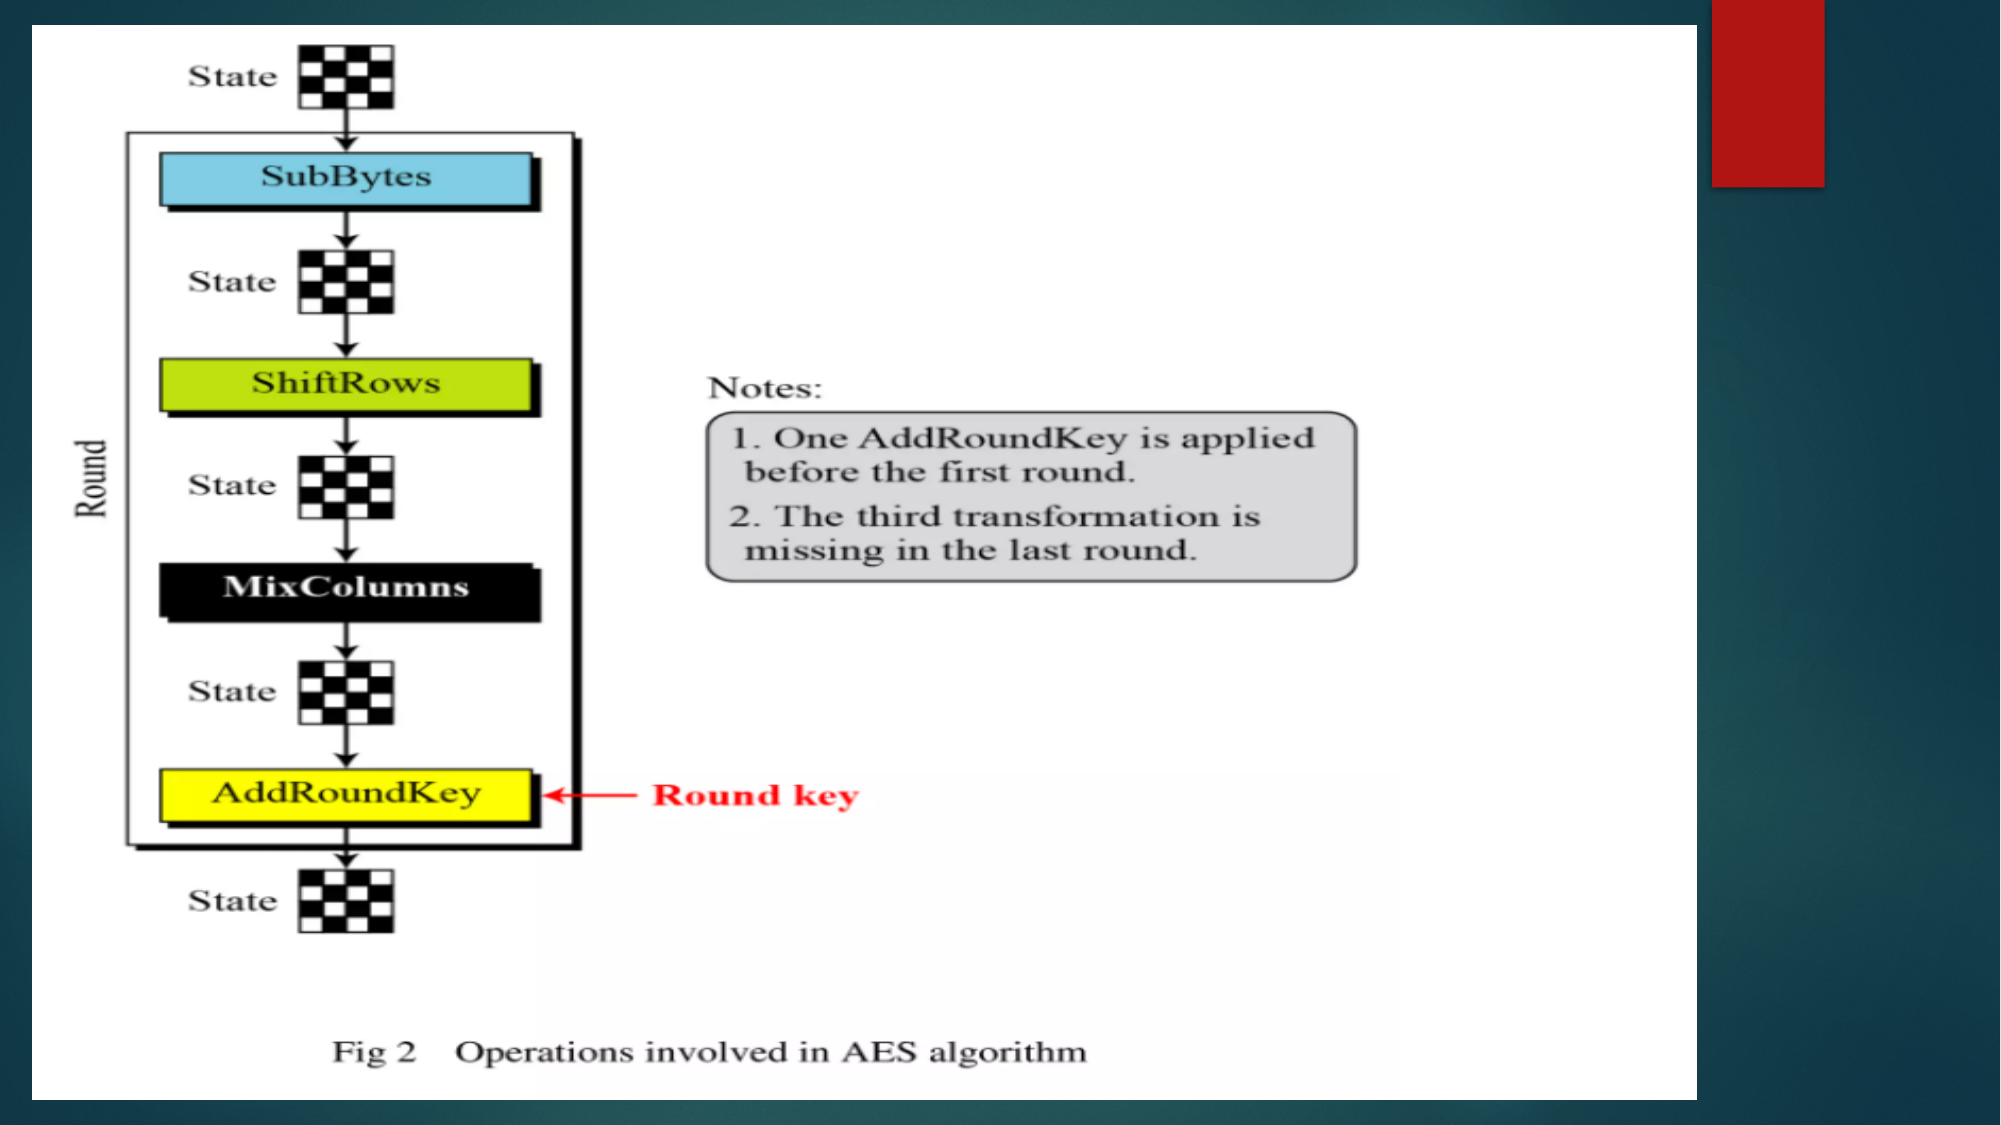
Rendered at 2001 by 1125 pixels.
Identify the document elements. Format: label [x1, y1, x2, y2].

picture [0, 0, 1698, 1125]
